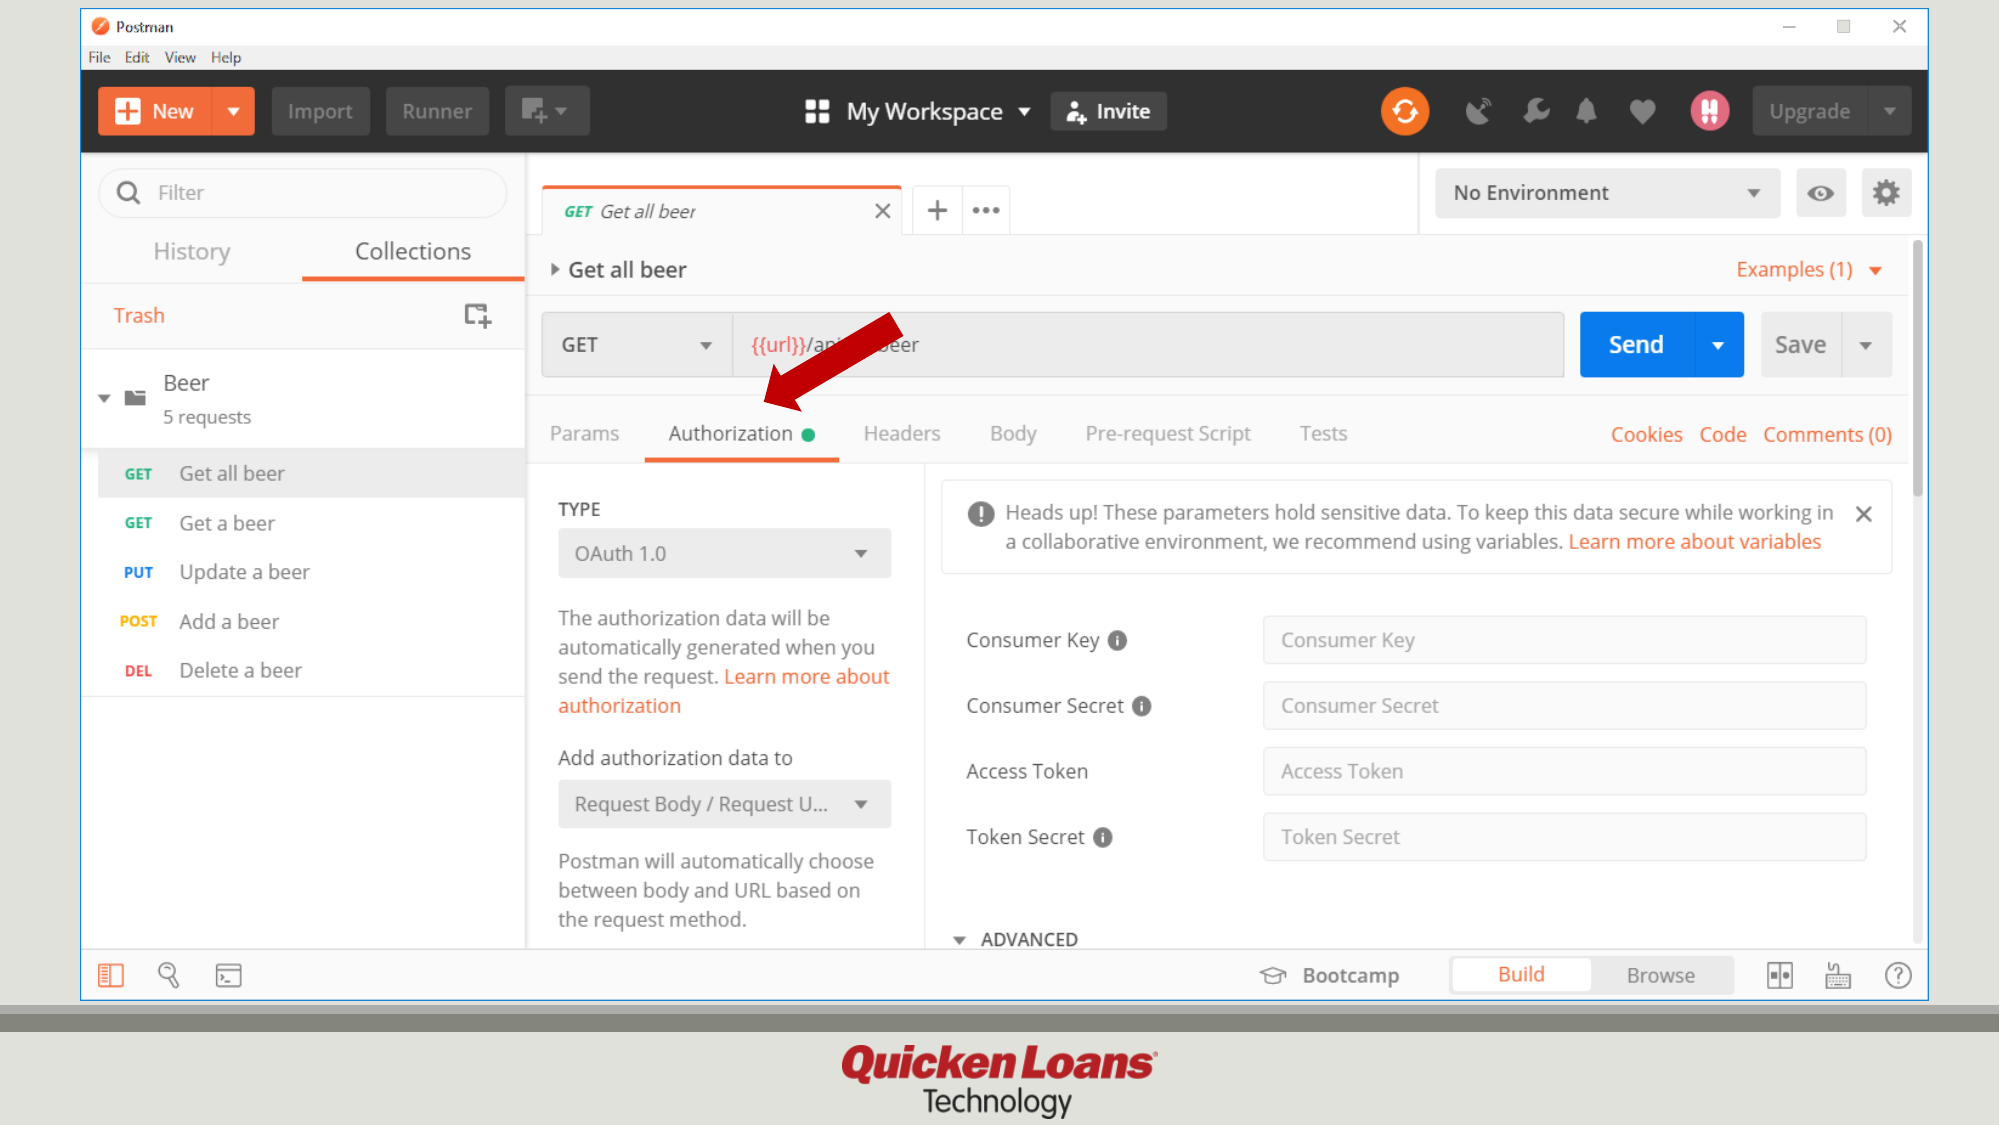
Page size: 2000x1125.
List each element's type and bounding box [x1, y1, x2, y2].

picture [842, 1045, 1158, 1119]
picture [80, 8, 1929, 1001]
